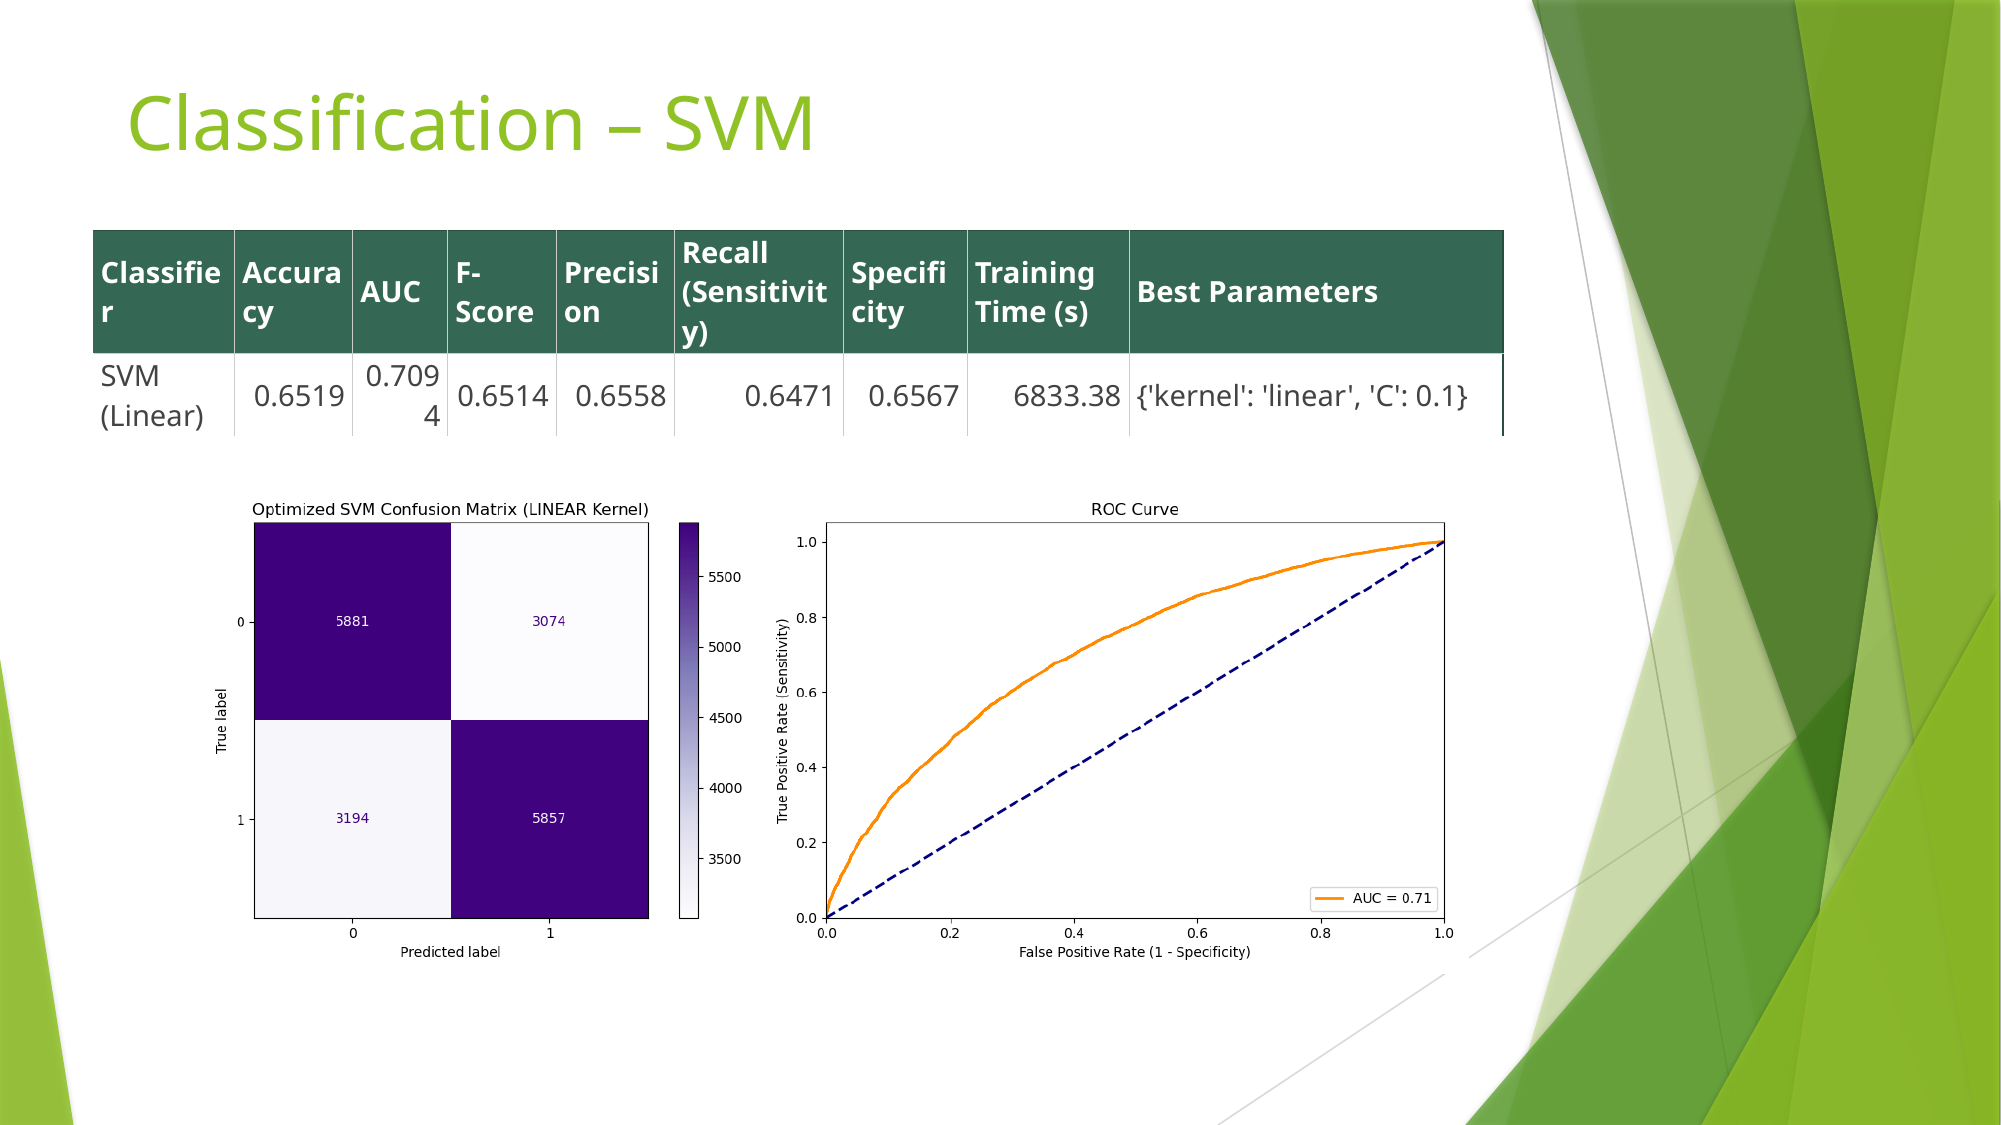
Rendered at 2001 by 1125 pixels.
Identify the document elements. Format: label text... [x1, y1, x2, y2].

table_cell 0.6558 [557, 354, 674, 436]
picture [110, 488, 1470, 975]
table_header Accuracy [235, 231, 352, 353]
table_cell SVM (Linear) [94, 354, 234, 436]
table_cell 0.6514 [448, 354, 556, 436]
table_cell 0.6567 [844, 354, 967, 436]
table_cell 0.6519 [235, 354, 352, 436]
table_header Best Parameters [1130, 231, 1502, 353]
table_header AUC [353, 231, 447, 353]
table_cell {'kernel': 'linear', 'C': 0.1} [1130, 354, 1502, 436]
table_cell 0.6471 [675, 354, 843, 436]
title Classification – SVM [111, 68, 1522, 285]
table_header Recall (Sensitivity) [675, 231, 843, 353]
table_cell 0.7094 [353, 354, 447, 436]
table_header Classifier [94, 231, 234, 353]
table_header Specificity [844, 231, 967, 353]
table_header Precision [557, 231, 674, 353]
table_cell 6833.38 [968, 354, 1129, 436]
table_header F-Score [448, 231, 556, 353]
table_header Training Time (s) [968, 231, 1129, 353]
